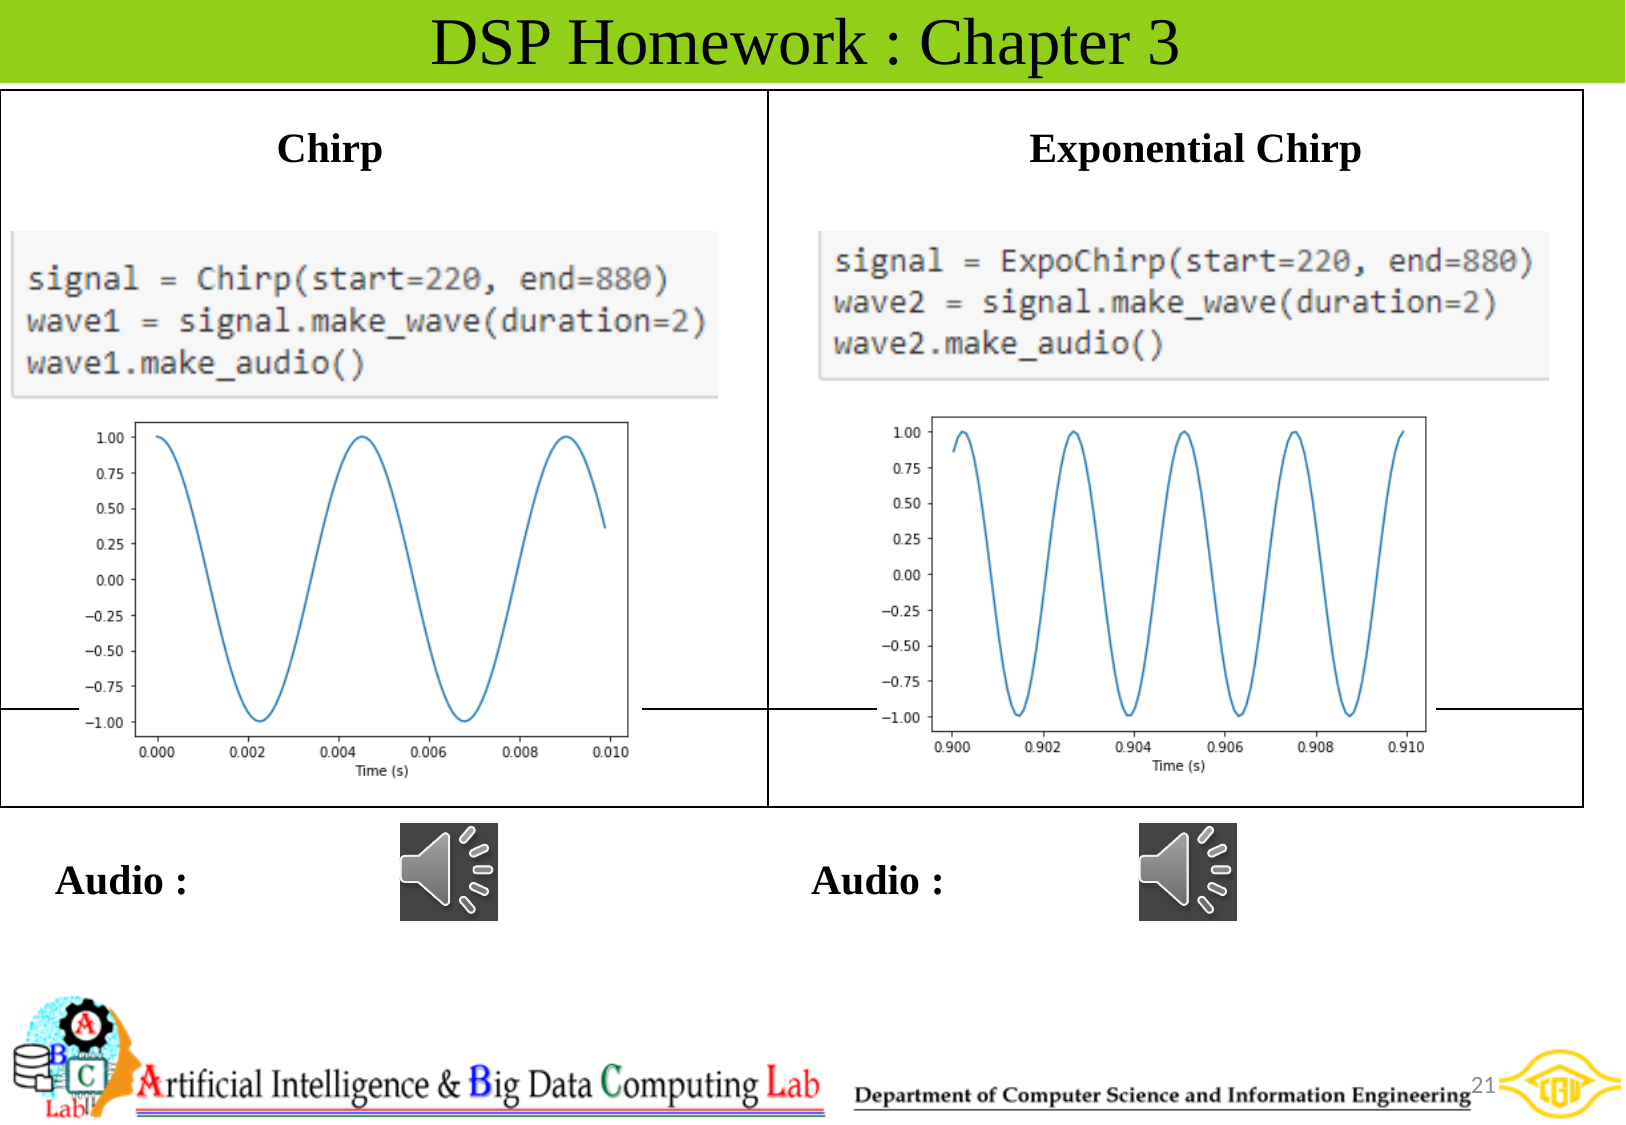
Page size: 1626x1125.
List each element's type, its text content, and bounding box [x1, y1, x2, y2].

picture [78, 410, 642, 793]
text_box Exponential Chirp [1014, 113, 1378, 179]
table_cell [769, 710, 1582, 806]
picture [812, 231, 1549, 386]
table_header [769, 91, 1582, 708]
text_box Audio : [40, 846, 204, 911]
text_box Chirp [261, 113, 399, 179]
text_box Audio : [796, 846, 960, 911]
picture [0, 0, 1626, 1125]
title DSP Homework : Chapter 3 [75, 0, 1538, 75]
table_header [1, 91, 767, 708]
slide_number 21 [1436, 1053, 1512, 1114]
picture [877, 410, 1436, 779]
picture [2, 231, 719, 409]
table_cell [1, 710, 767, 806]
